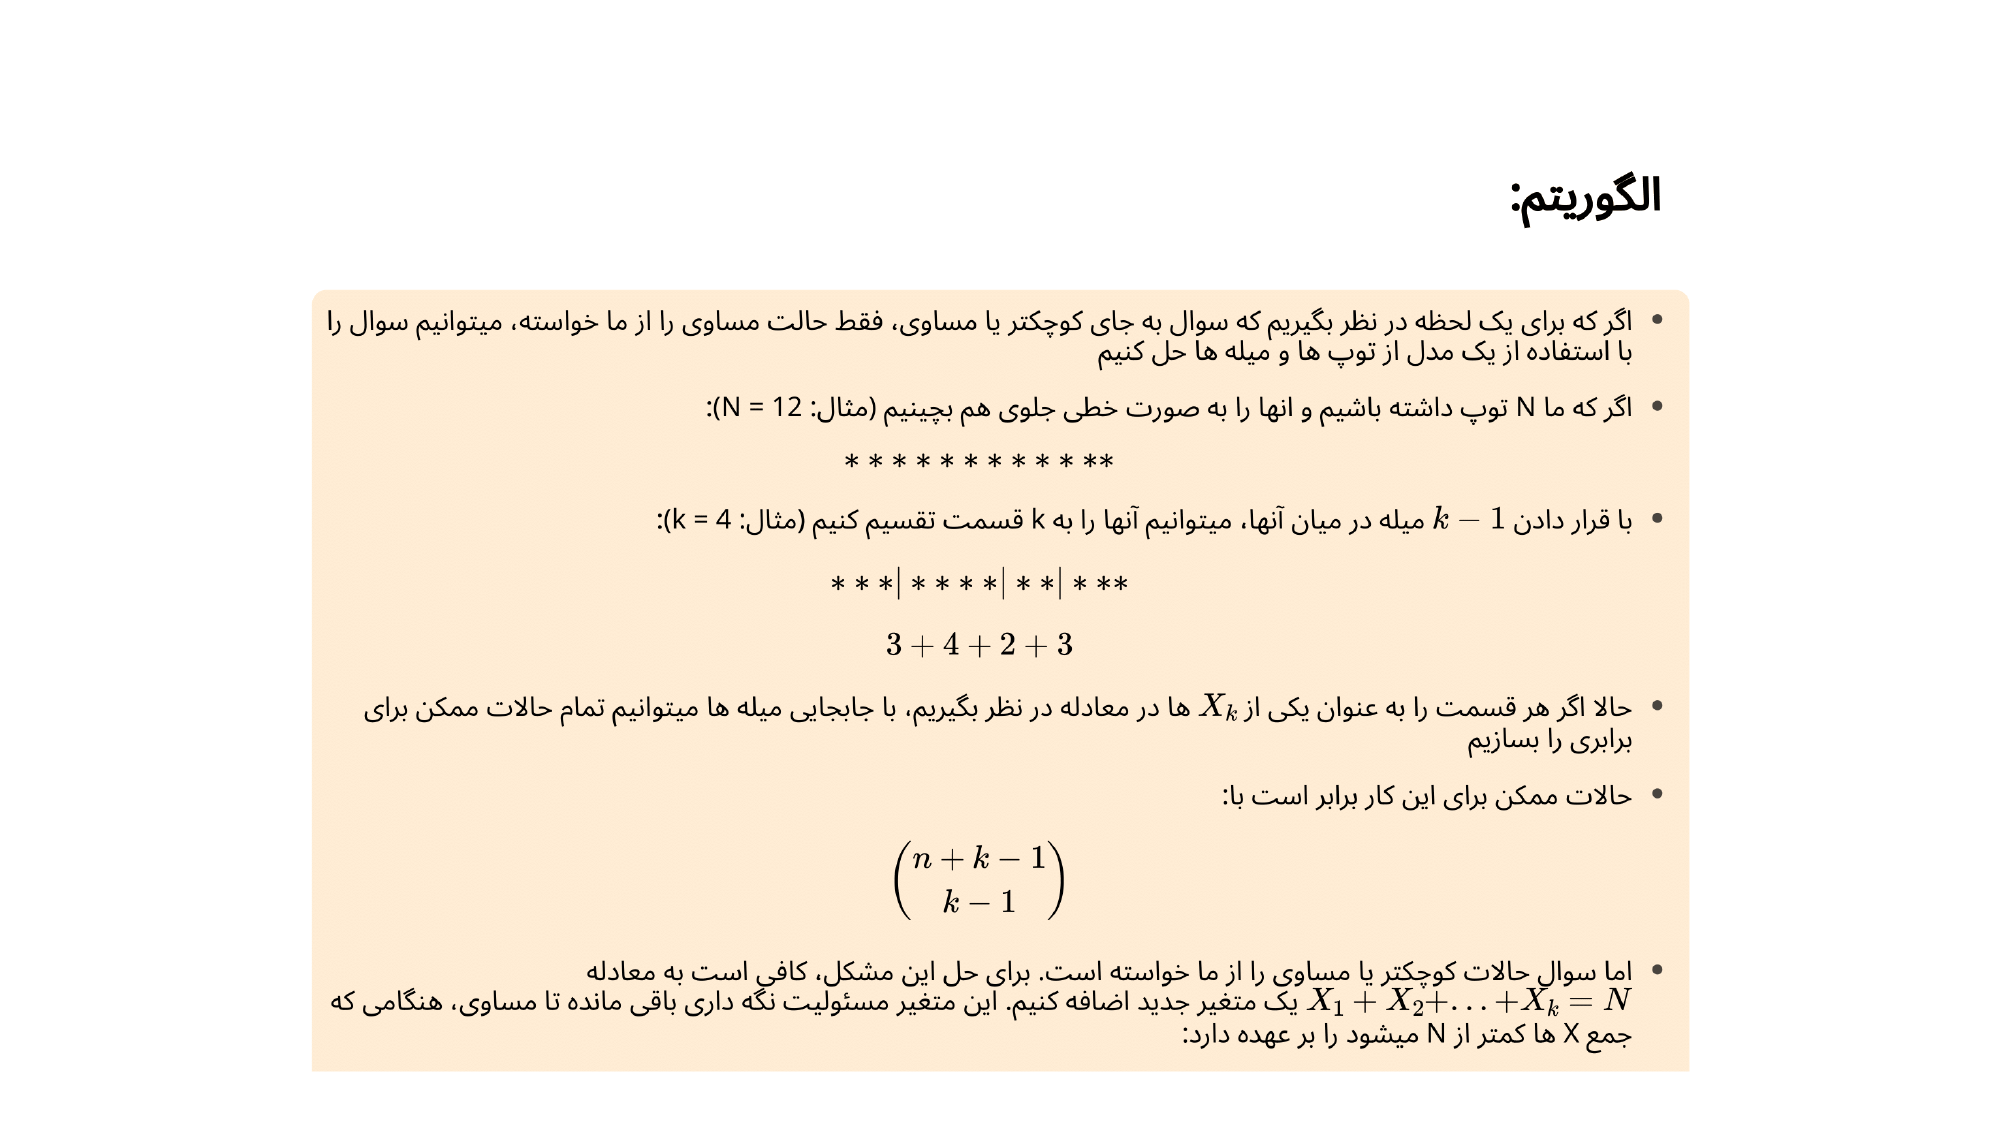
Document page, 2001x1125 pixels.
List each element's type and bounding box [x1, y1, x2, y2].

picture [203, 0, 1796, 1125]
